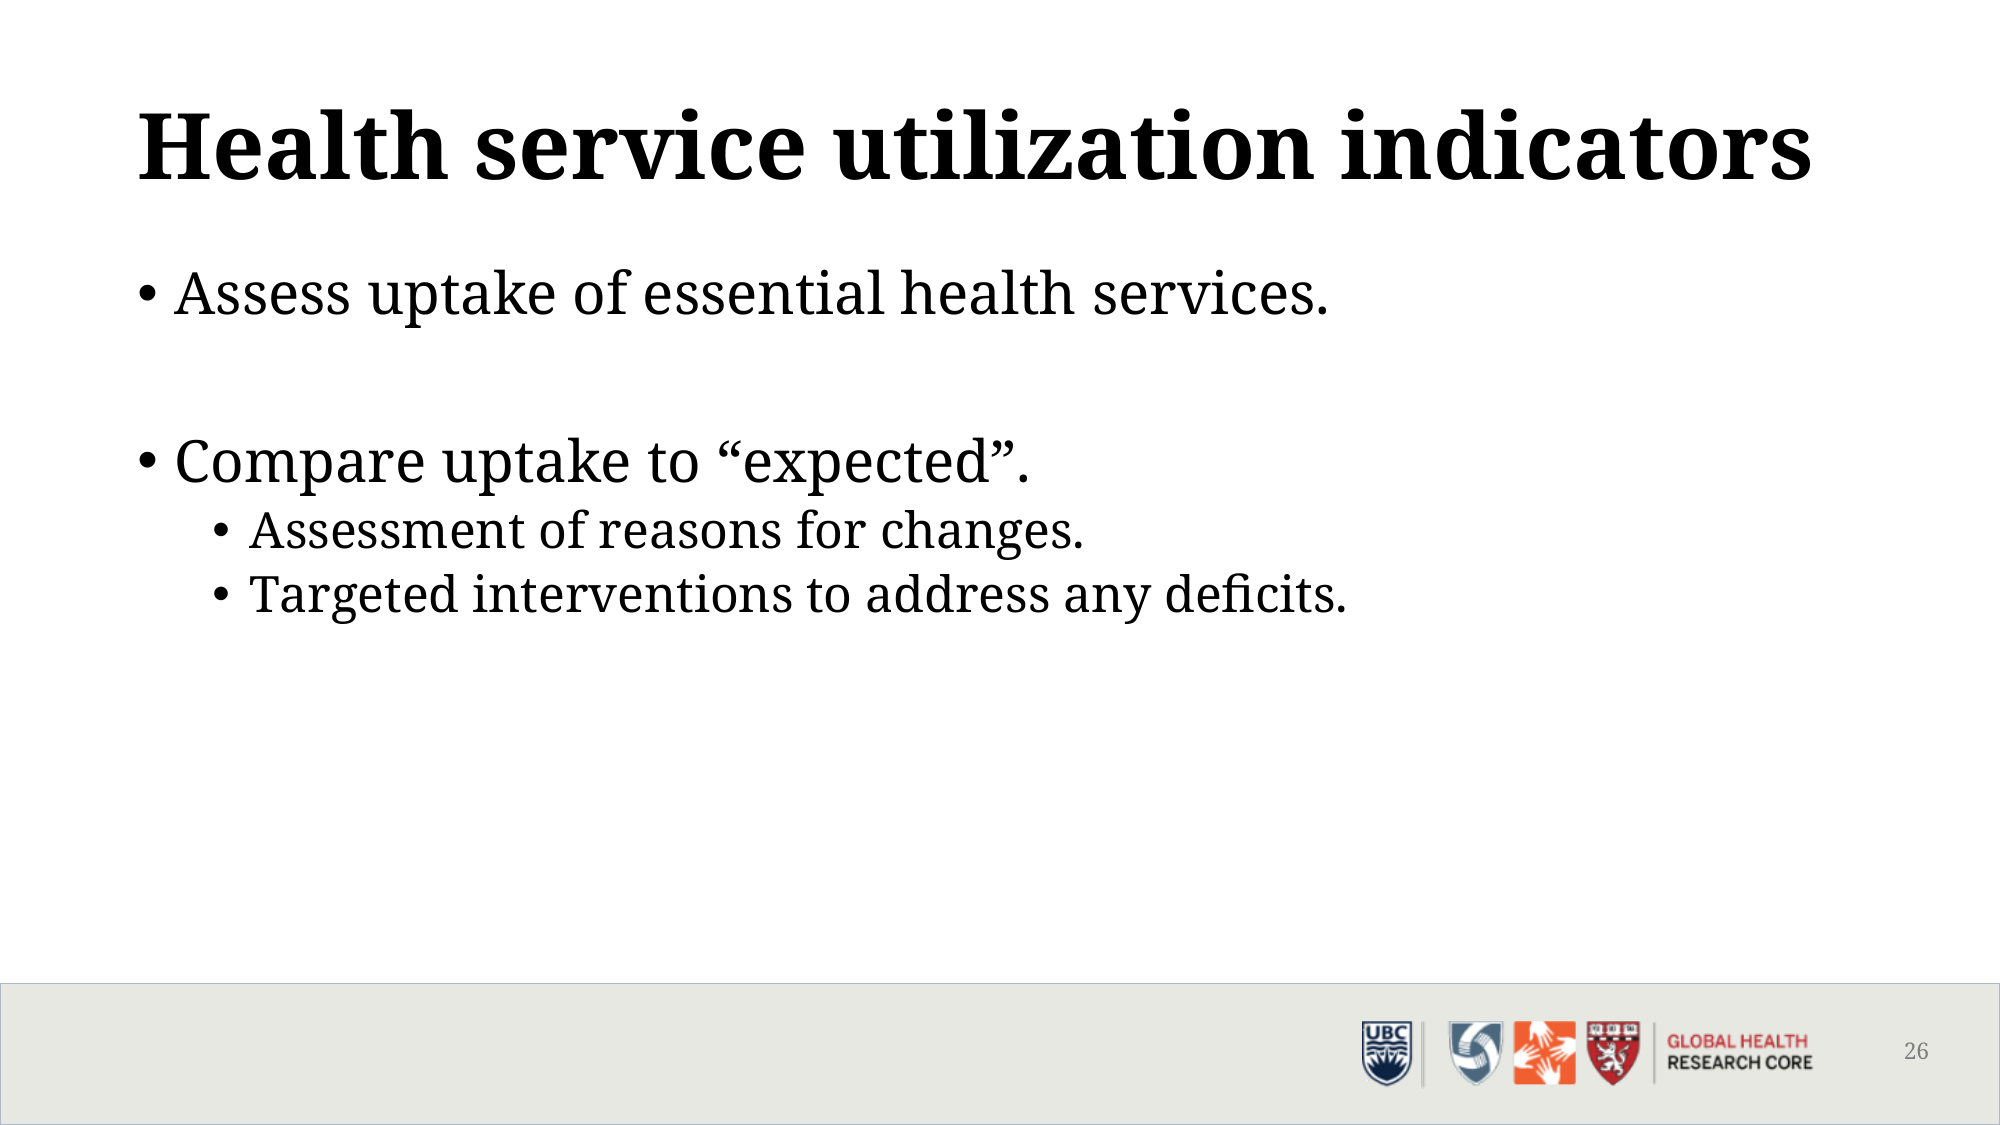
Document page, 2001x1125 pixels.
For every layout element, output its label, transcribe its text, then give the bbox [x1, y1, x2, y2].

title Health service utilization indicators [137, 59, 1863, 207]
picture [1362, 1021, 1859, 1114]
list Assess uptake of essential health services. Compare uptake to “expected”. Assessment of reasons for changes. Targeted interventions to address any deficits. [137, 256, 1863, 969]
